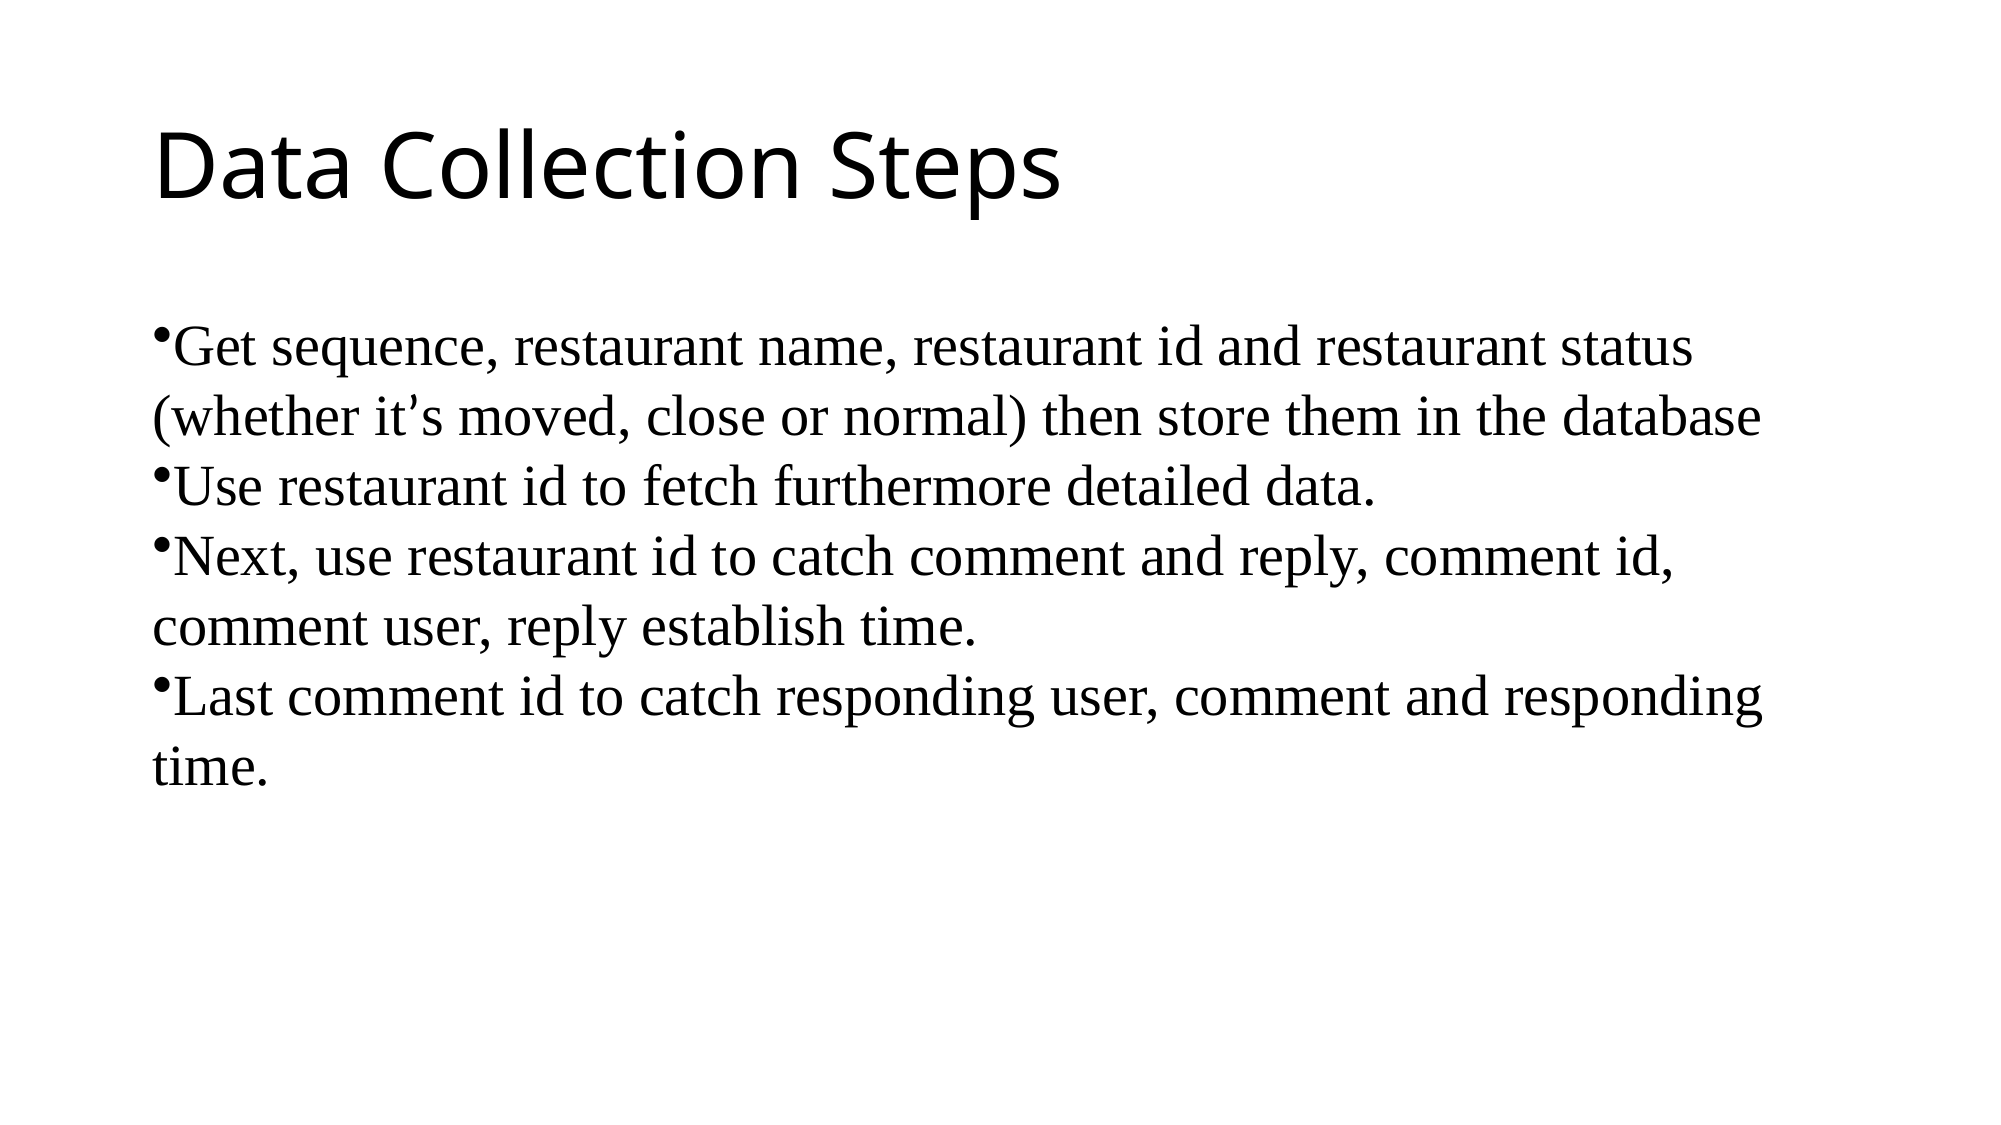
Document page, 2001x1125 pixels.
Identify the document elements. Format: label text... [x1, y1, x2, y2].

list Get sequence, restaurant name, restaurant id and restaurant status (whether it’s moved, close or normal) then store them in the database Use restaurant id to fetch furthermore detailed data. Next, use restaurant id to catch comment and reply, comment id, comment user, reply establish time. Last comment id to catch responding user, comment and responding time. [137, 299, 1863, 1014]
title Data Collection Steps [137, 59, 1863, 278]
